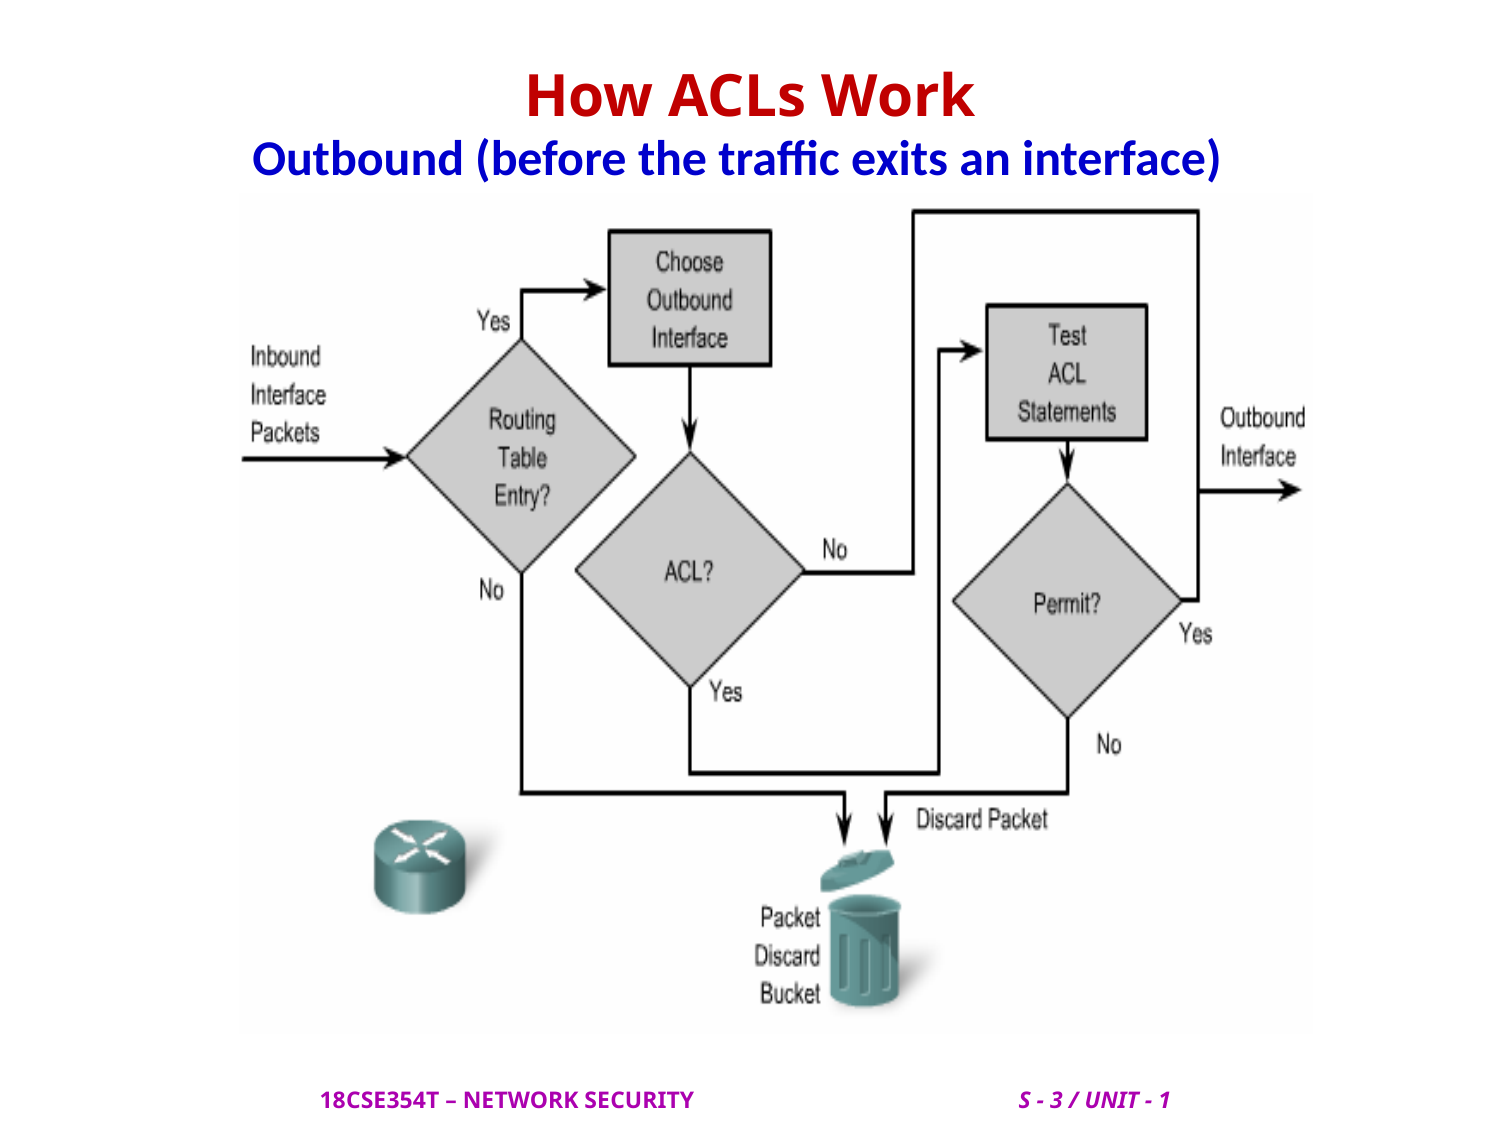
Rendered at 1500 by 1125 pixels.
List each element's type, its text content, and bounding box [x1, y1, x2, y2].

text_box Outbound (before the traffic exits an interface) [237, 117, 1454, 193]
title How ACLs Work [75, 45, 1425, 150]
picture [237, 193, 1313, 1034]
text_box 18CSE354T – NETWORK SECURITY S - 3 / UNIT - 1 [112, 1074, 1500, 1125]
